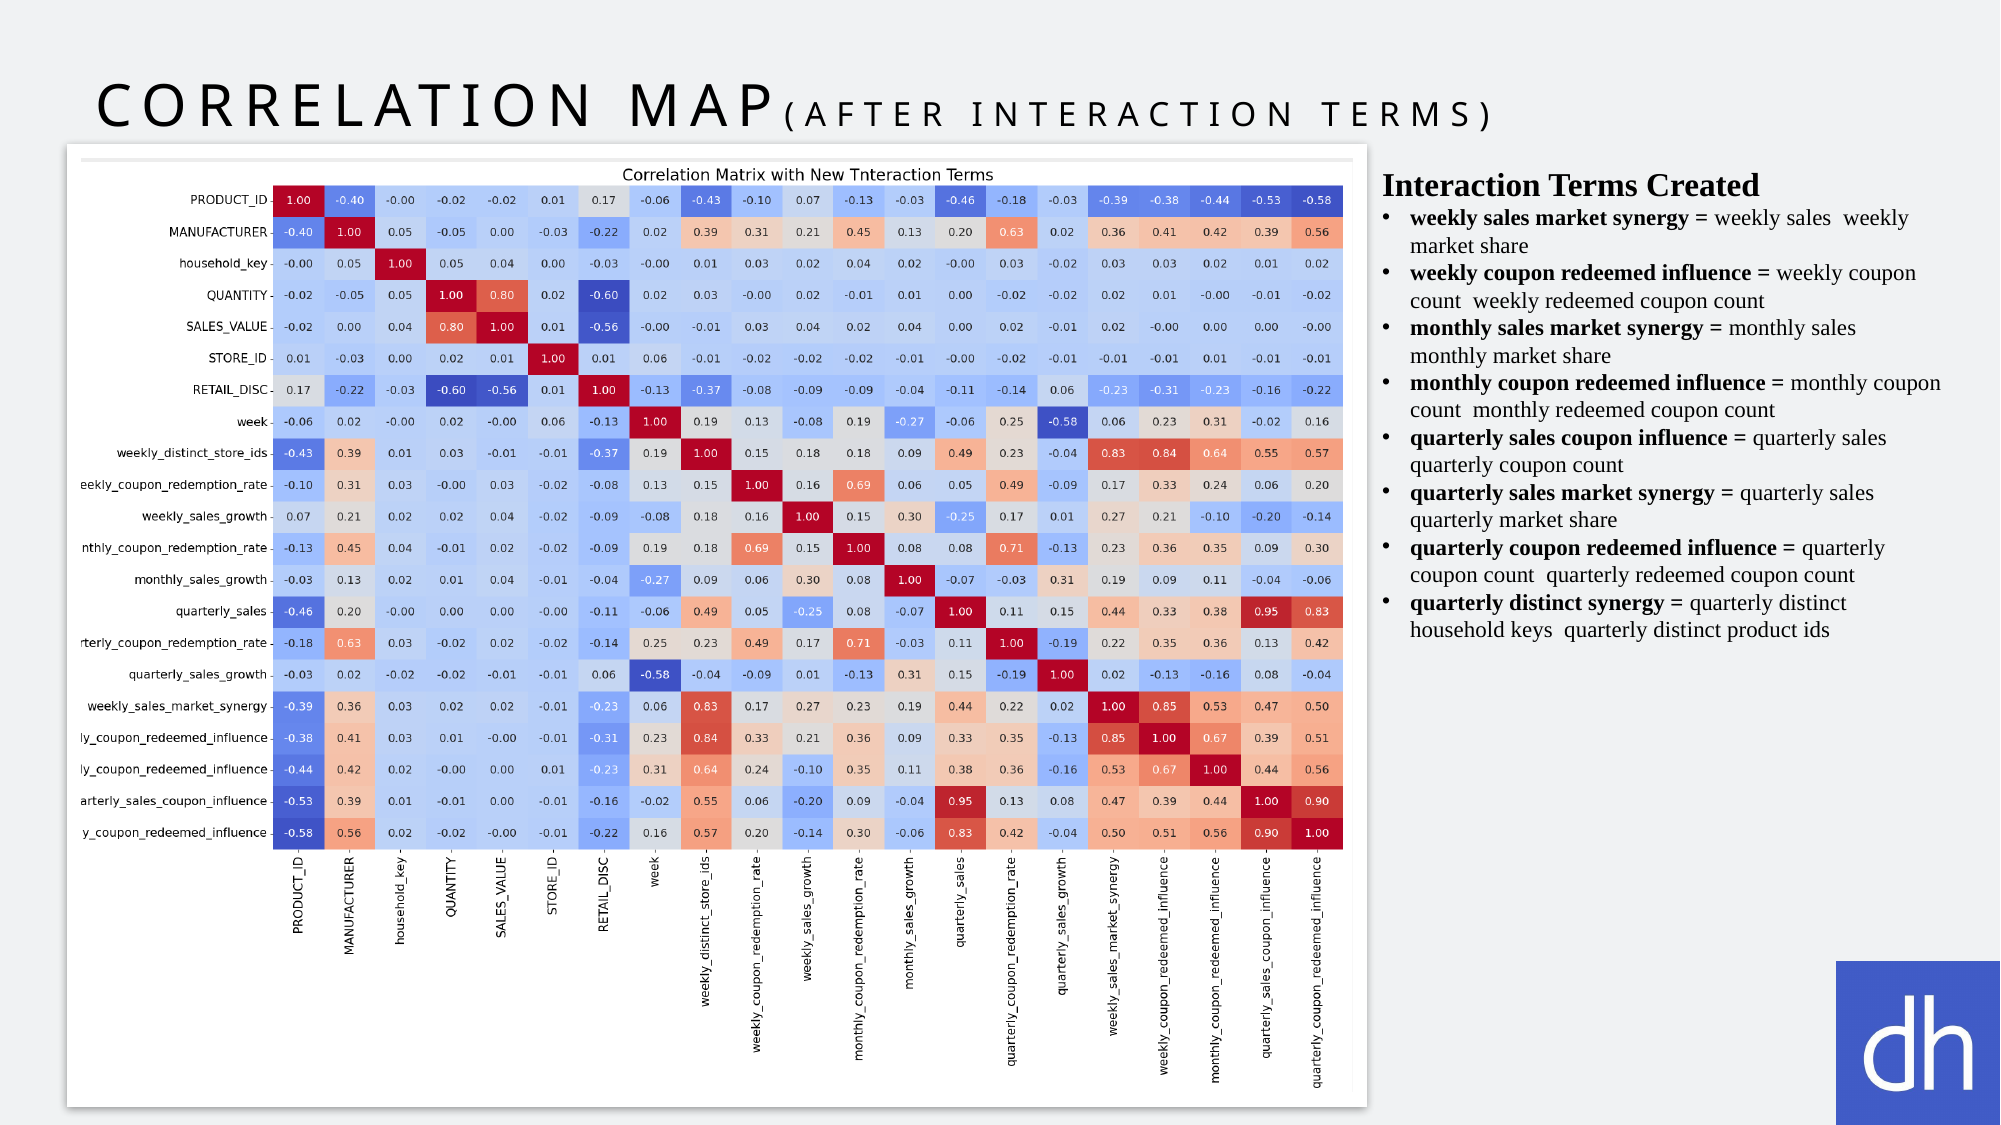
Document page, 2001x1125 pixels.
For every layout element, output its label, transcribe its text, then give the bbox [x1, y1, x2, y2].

text_box Interaction Terms Created weekly sales market synergy = weekly sales weekly market share weekly coupon redeemed influence = weekly coupon count weekly redeemed coupon count monthly sales market synergy = monthly sales monthly market share monthly coupon redeemed influence = monthly coupon count monthly redeemed coupon count quarterly sales coupon influence = quarterly sales quarterly coupon count quarterly sales market synergy = quarterly sales quarterly market share quarterly coupon redeemed influence = quarterly coupon count quarterly redeemed coupon count quarterly distinct synergy = quarterly distinct household keys quarterly distinct product ids [1367, 155, 1960, 650]
picture [81, 157, 1353, 1093]
title Correlation MAp(After interaction terms) [80, 17, 1897, 155]
picture [1836, 961, 2000, 1125]
